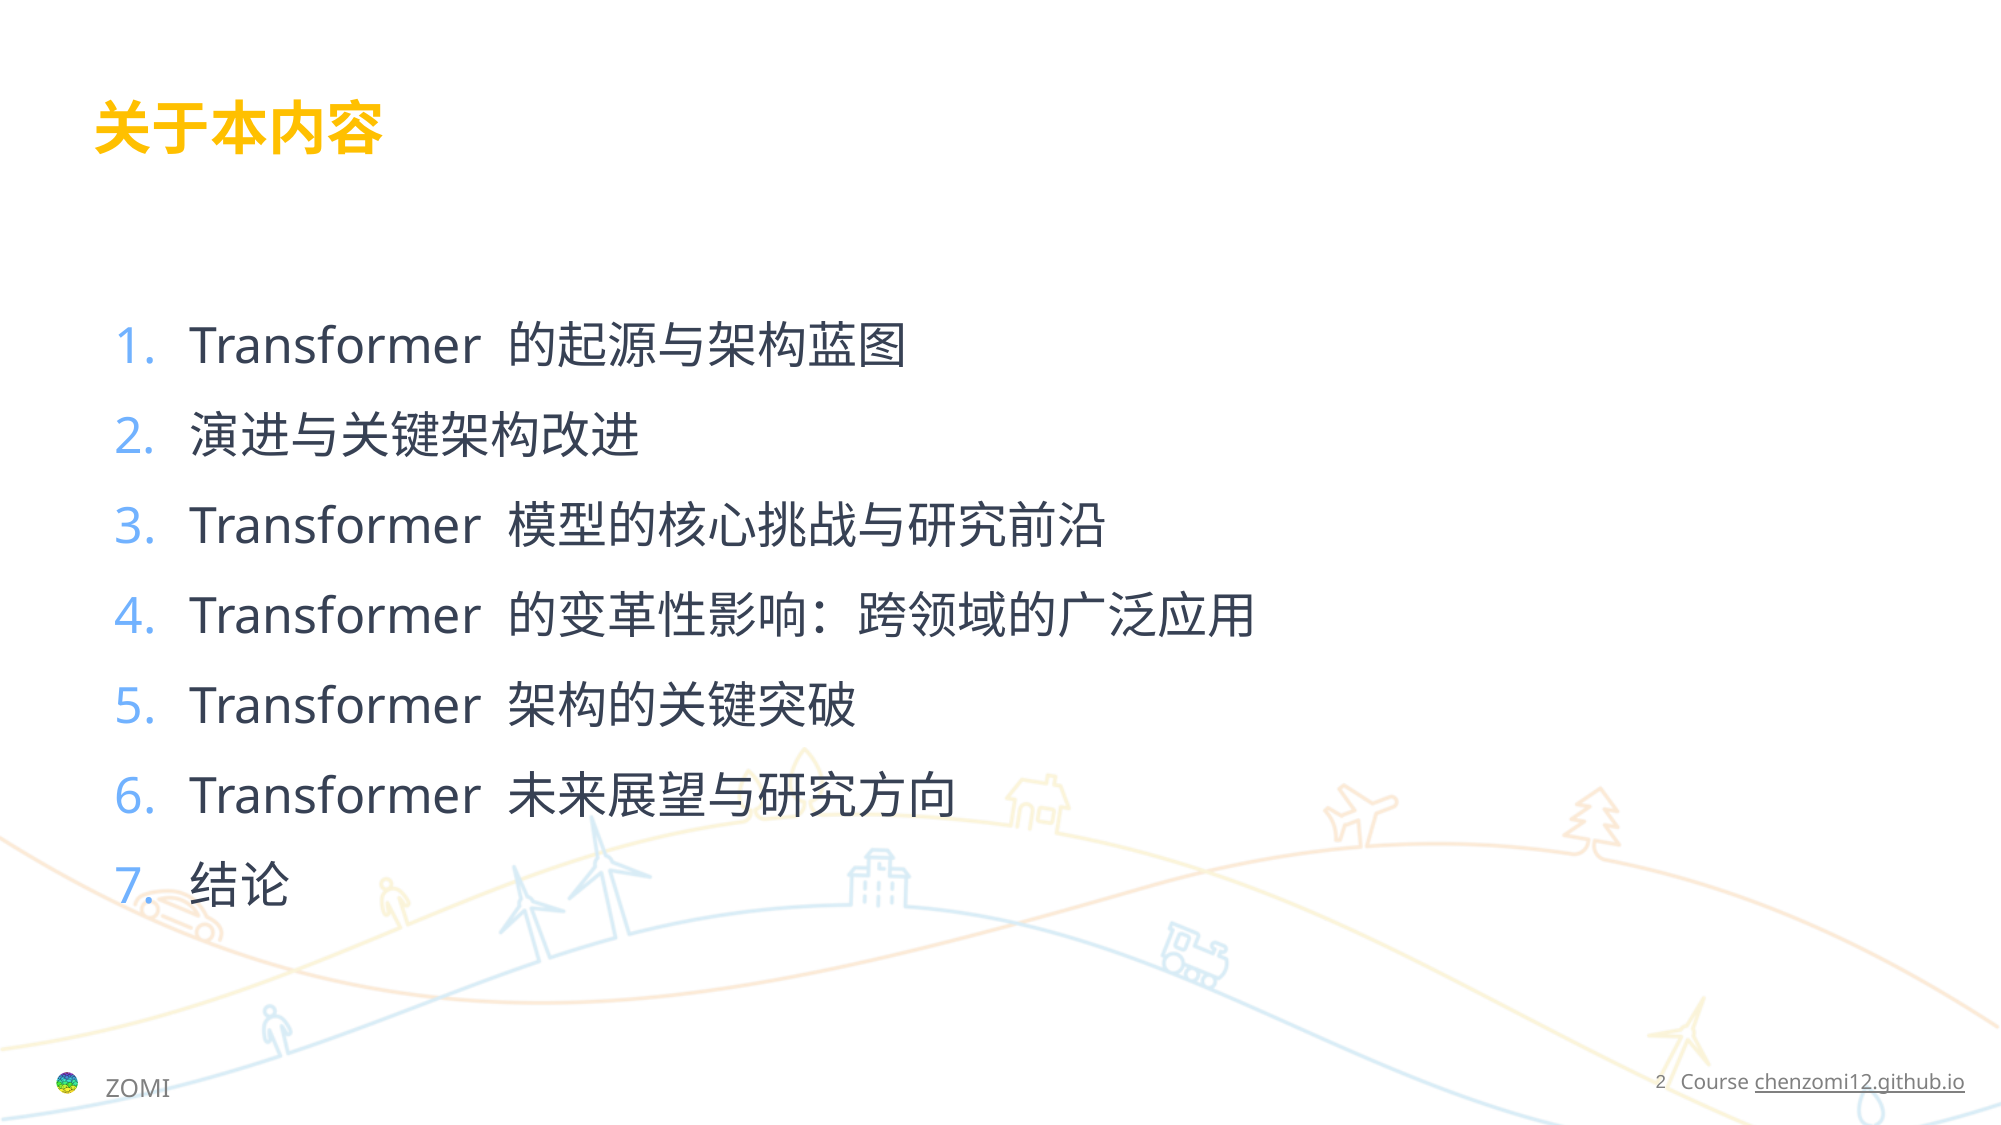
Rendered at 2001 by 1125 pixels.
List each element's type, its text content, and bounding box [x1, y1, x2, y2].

list Transformer 的起源与架构蓝图 演进与关键架构改进 Transformer 模型的核心挑战与研究前沿 Transformer 的变革性影响：跨领域的广泛应用 Transformer 架构的关键突破 Transformer 未来展望与研究方向 结论 [61, 188, 1892, 1010]
picture [57, 1073, 77, 1093]
title 关于本内容 [79, 78, 1910, 175]
